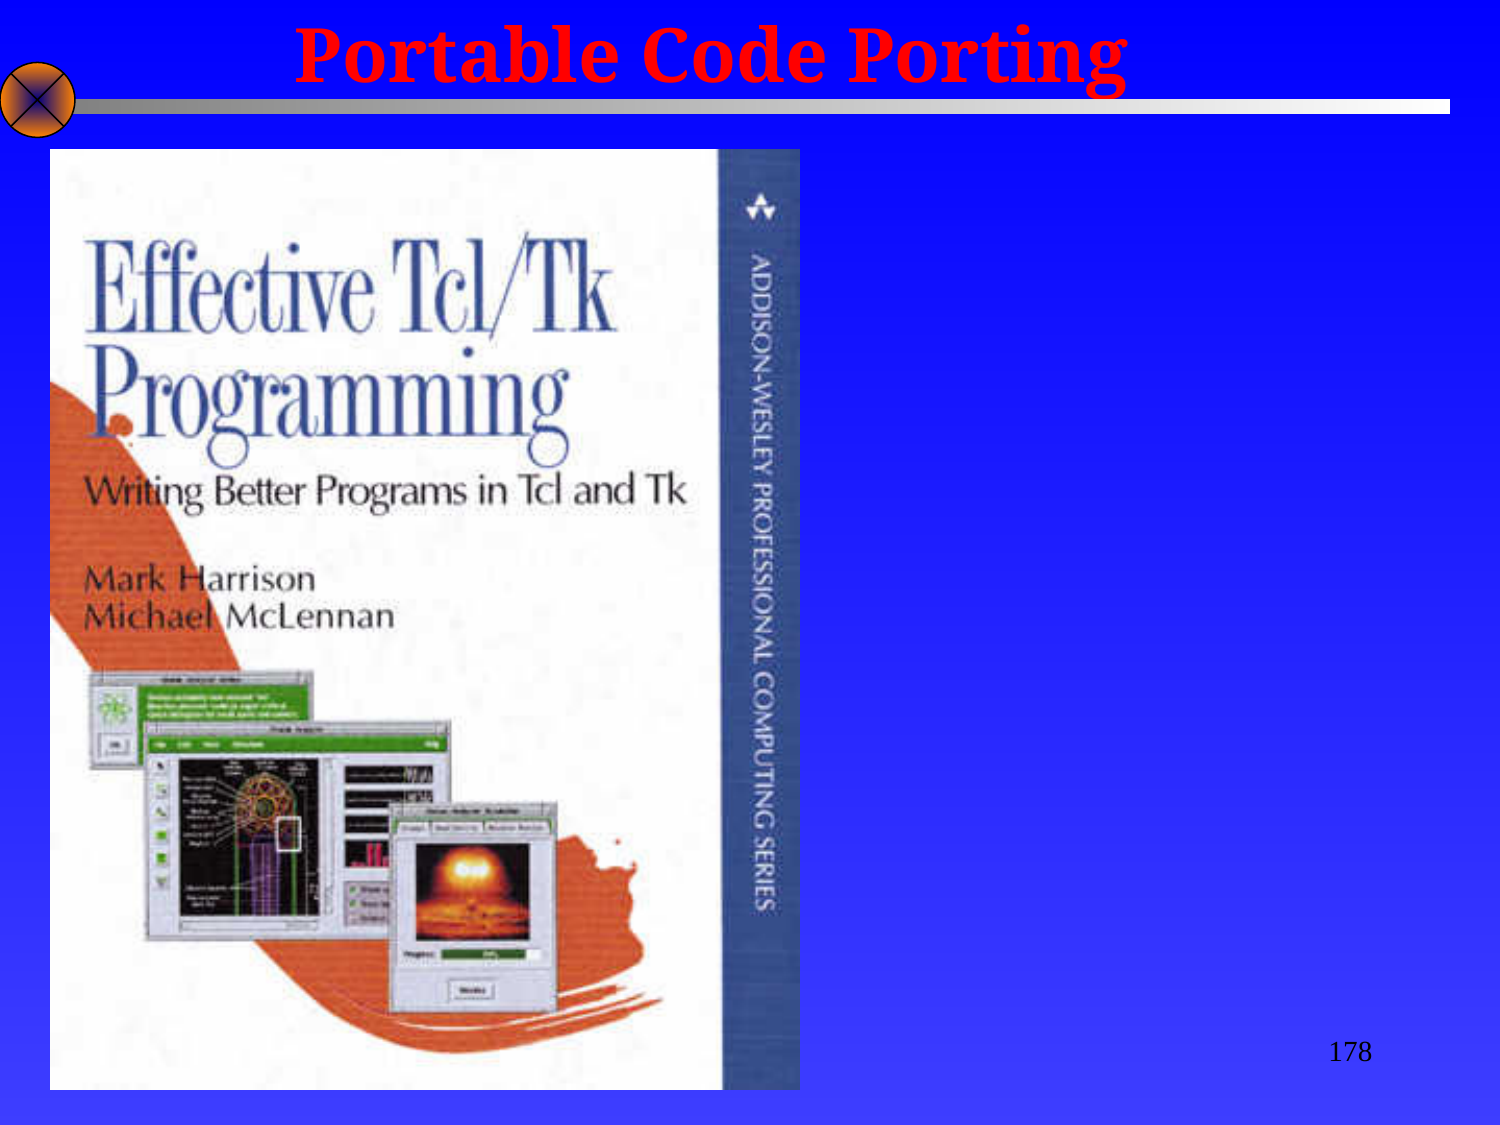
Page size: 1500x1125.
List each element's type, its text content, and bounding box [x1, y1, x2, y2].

picture [49, 149, 800, 1090]
text_box [73, 99, 1450, 114]
text_box Portable Code Porting [187, 0, 1238, 99]
slide_number 178 [1074, 1025, 1388, 1100]
text_box [0, 62, 75, 138]
